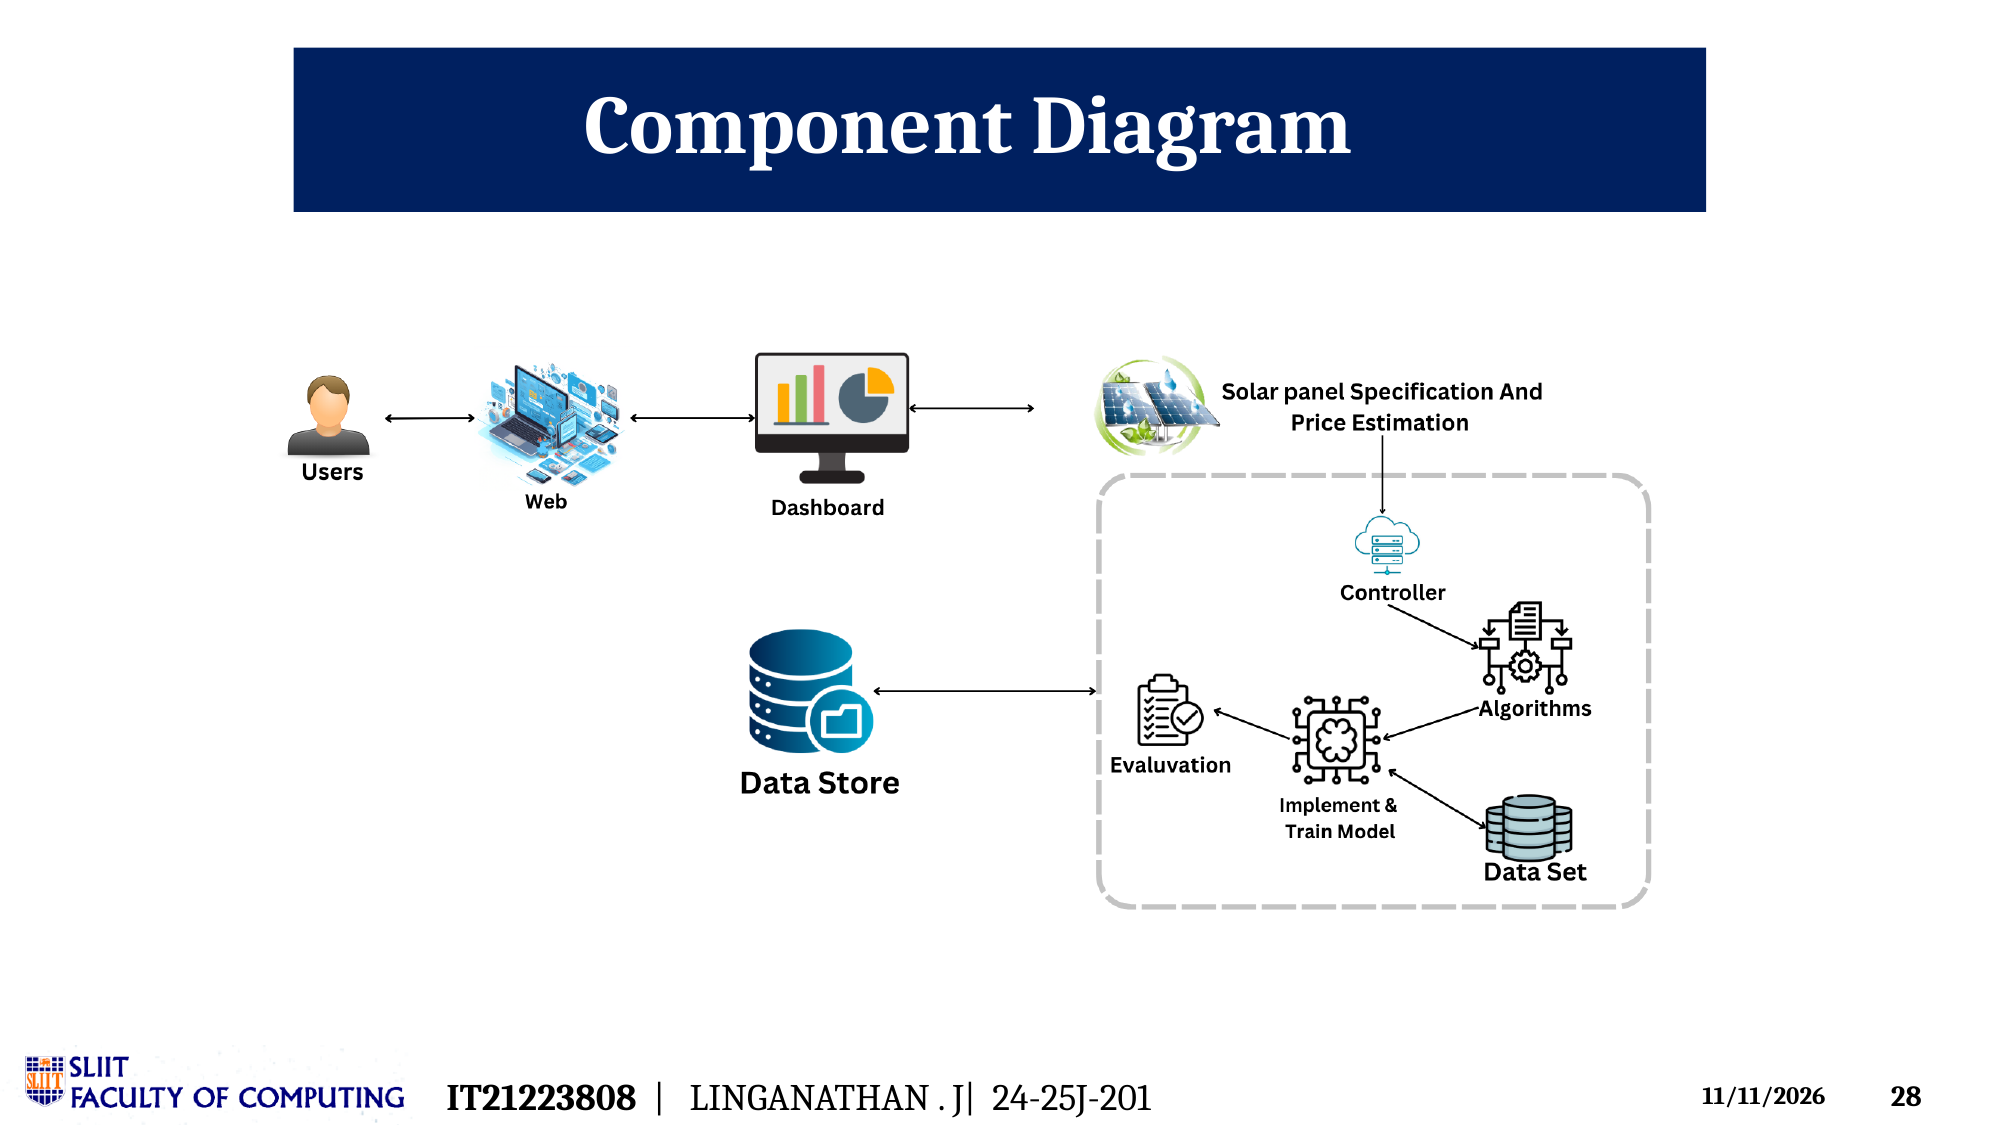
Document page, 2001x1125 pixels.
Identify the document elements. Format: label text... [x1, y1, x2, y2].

picture [236, 216, 1688, 1033]
picture [0, 1045, 413, 1125]
text_box IT21223808 | LINGANATHAN . J| 24-25J-201 [430, 1063, 1552, 1125]
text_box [293, 47, 1707, 213]
